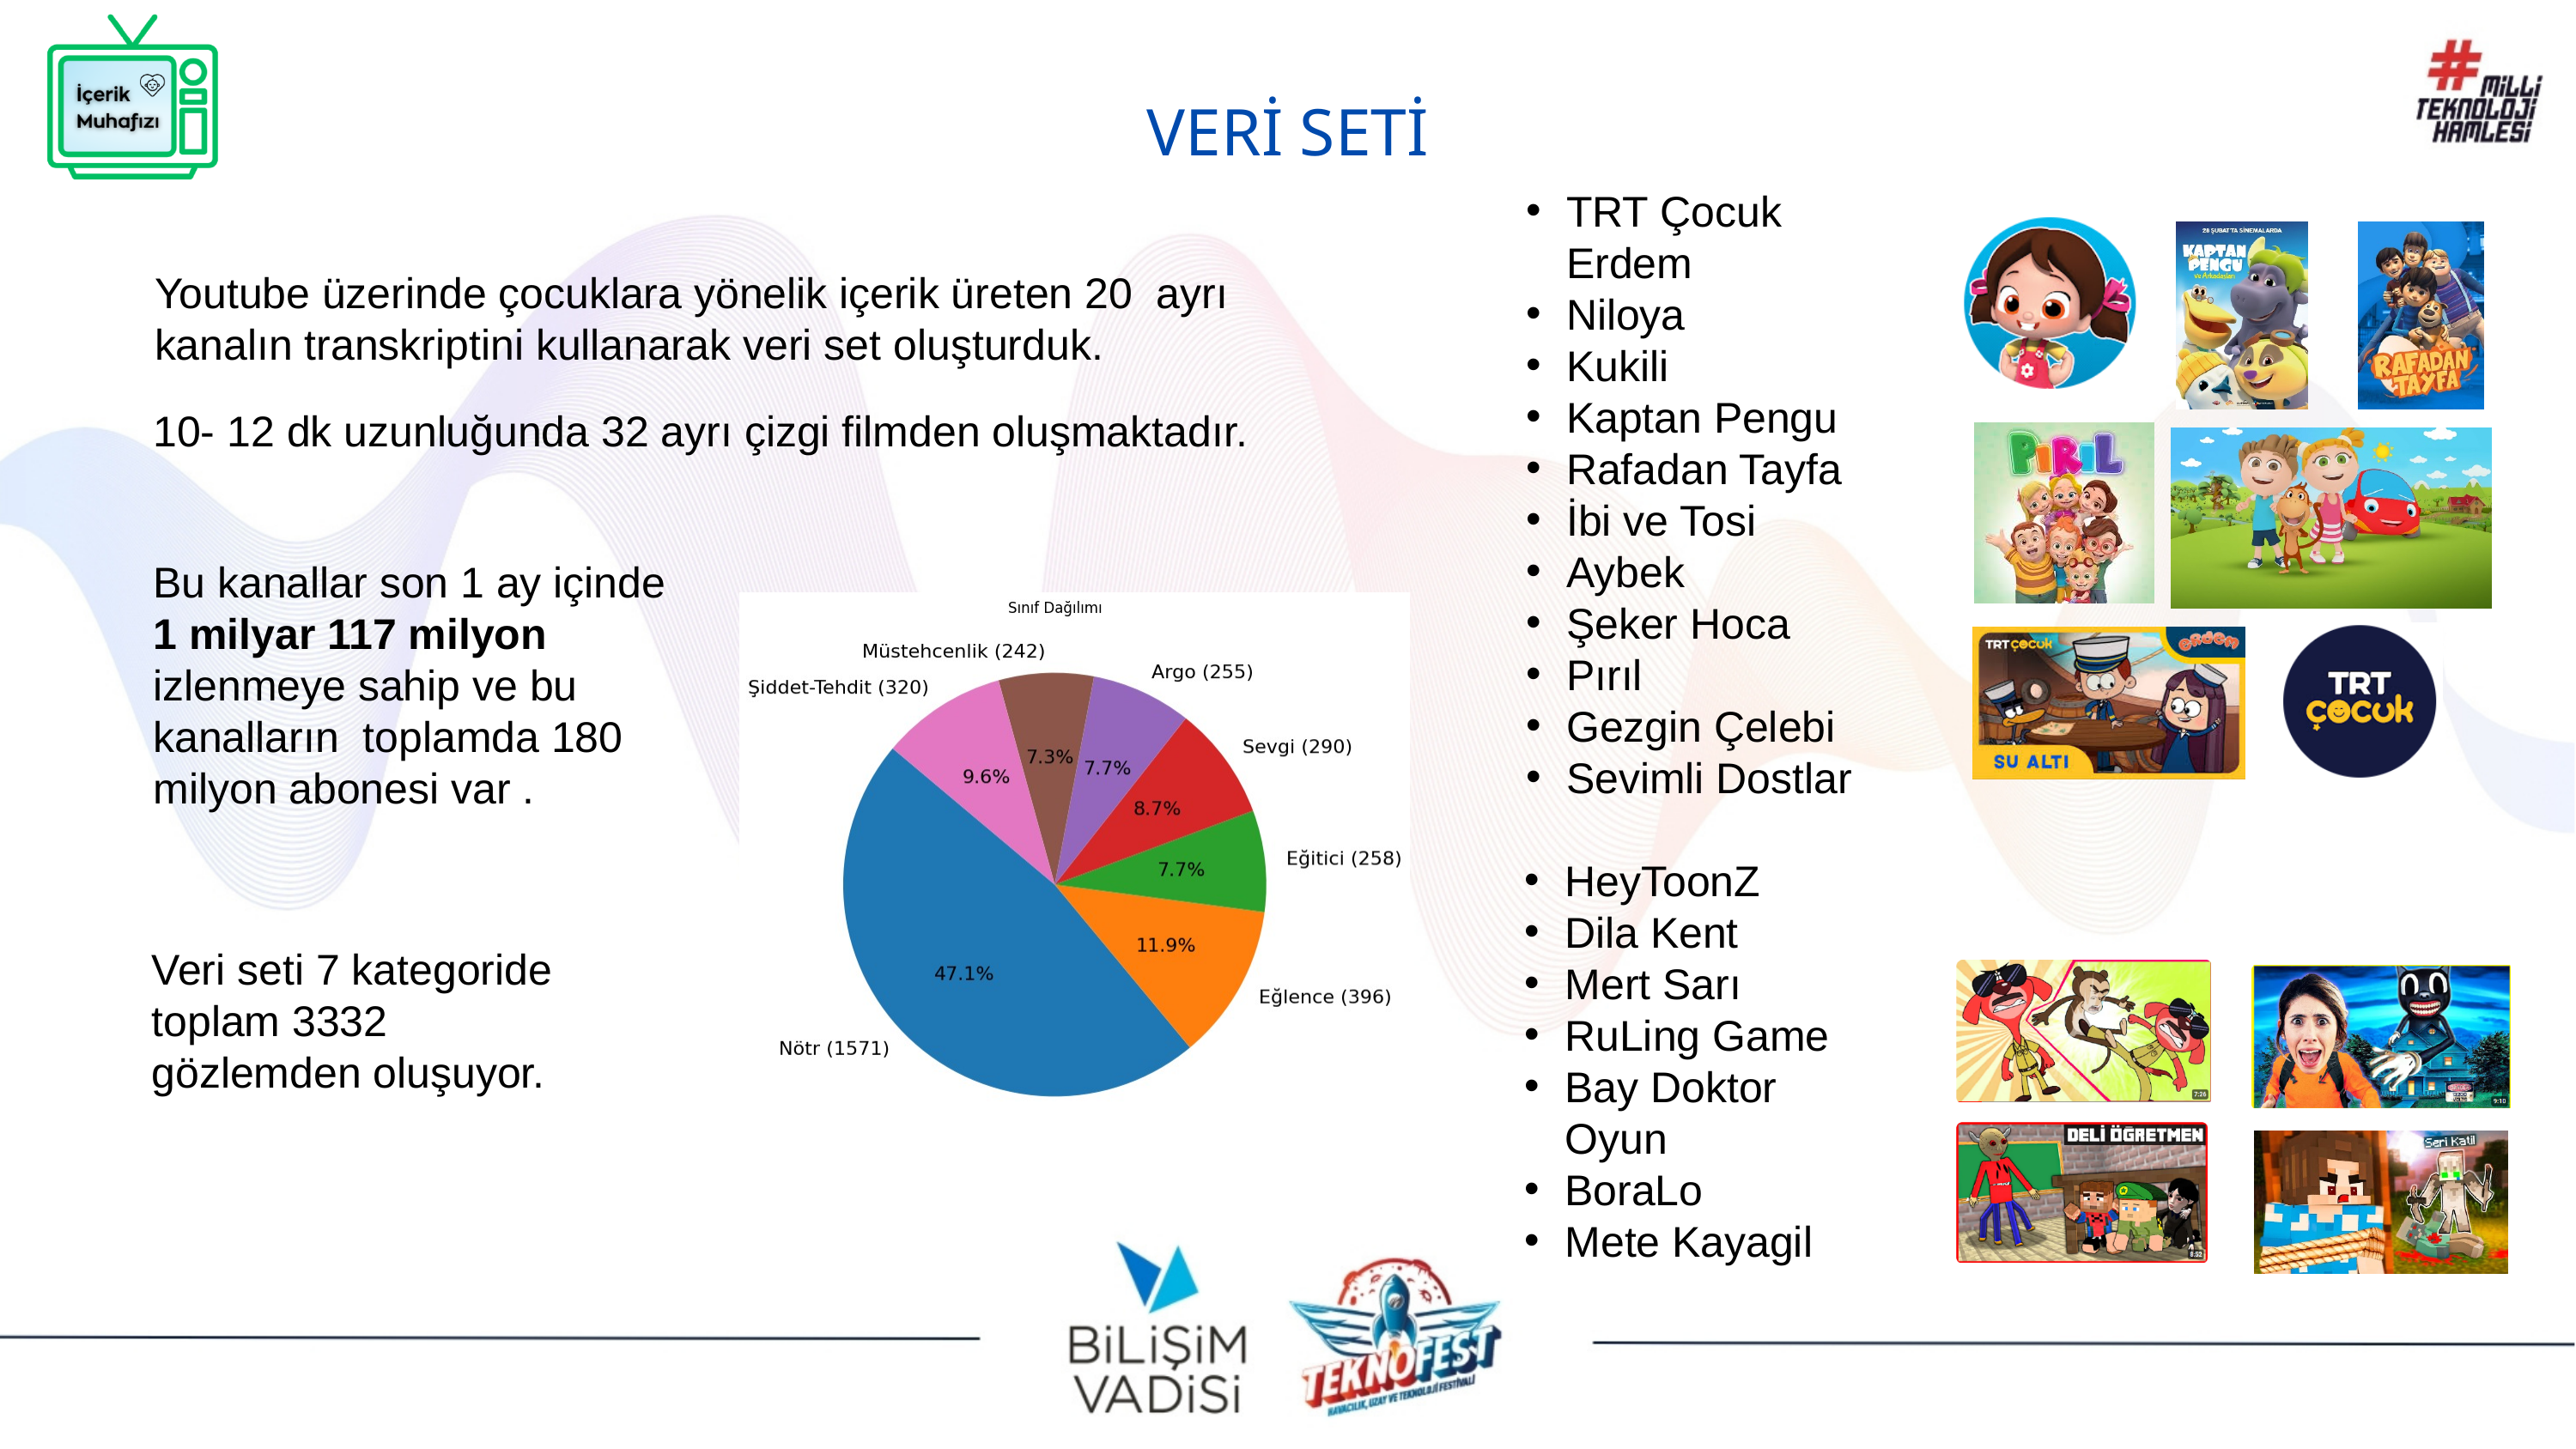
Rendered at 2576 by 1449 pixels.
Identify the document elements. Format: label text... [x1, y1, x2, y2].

text_box VERİ SETİ [1094, 78, 1482, 169]
picture [1957, 203, 2138, 398]
picture [738, 592, 1410, 1158]
text_box [0, 0, 2575, 1449]
picture [32, 12, 227, 182]
text_box Bu kanallar son 1 ay içinde 1 milyar 117 milyon izlenmeye sahip ve bu kanalların toplamda 180 milyon abonesi var . [140, 548, 708, 819]
picture [2251, 965, 2512, 1108]
text_box TRT Çocuk Erdem Niloya Kukili Kaptan Pengu Rafadan Tayfa İbi ve Tosi Aybek Şeker Hoca Pırıl Gezgin Çelebi Sevimli Dostlar [1513, 178, 1933, 912]
picture [2176, 221, 2308, 410]
text_box Veri seti 7 kategoride toplam 3332 gözlemden oluşuyor. [138, 935, 568, 1103]
picture [1953, 959, 2211, 1103]
picture [1971, 627, 2245, 780]
picture [1974, 422, 2155, 603]
text_box Youtube üzerinde çocuklara yönelik içerik üreten 20 ayrı kanalın transkriptini kullanarak veri set oluşturduk. [142, 259, 1365, 376]
picture [2358, 221, 2484, 410]
text_box 10- 12 dk uzunluğunda 32 ayrı çizgi filmden oluşmaktadır. [140, 397, 1328, 462]
text_box HeyToonZ Dila Kent Mert Sarı RuLing Game Bay Doktor Oyun BoraLo Mete Kayagil [1511, 846, 1845, 1427]
picture [1953, 1119, 2208, 1263]
picture [2171, 427, 2492, 609]
picture [2254, 1131, 2508, 1274]
picture [2274, 622, 2443, 787]
